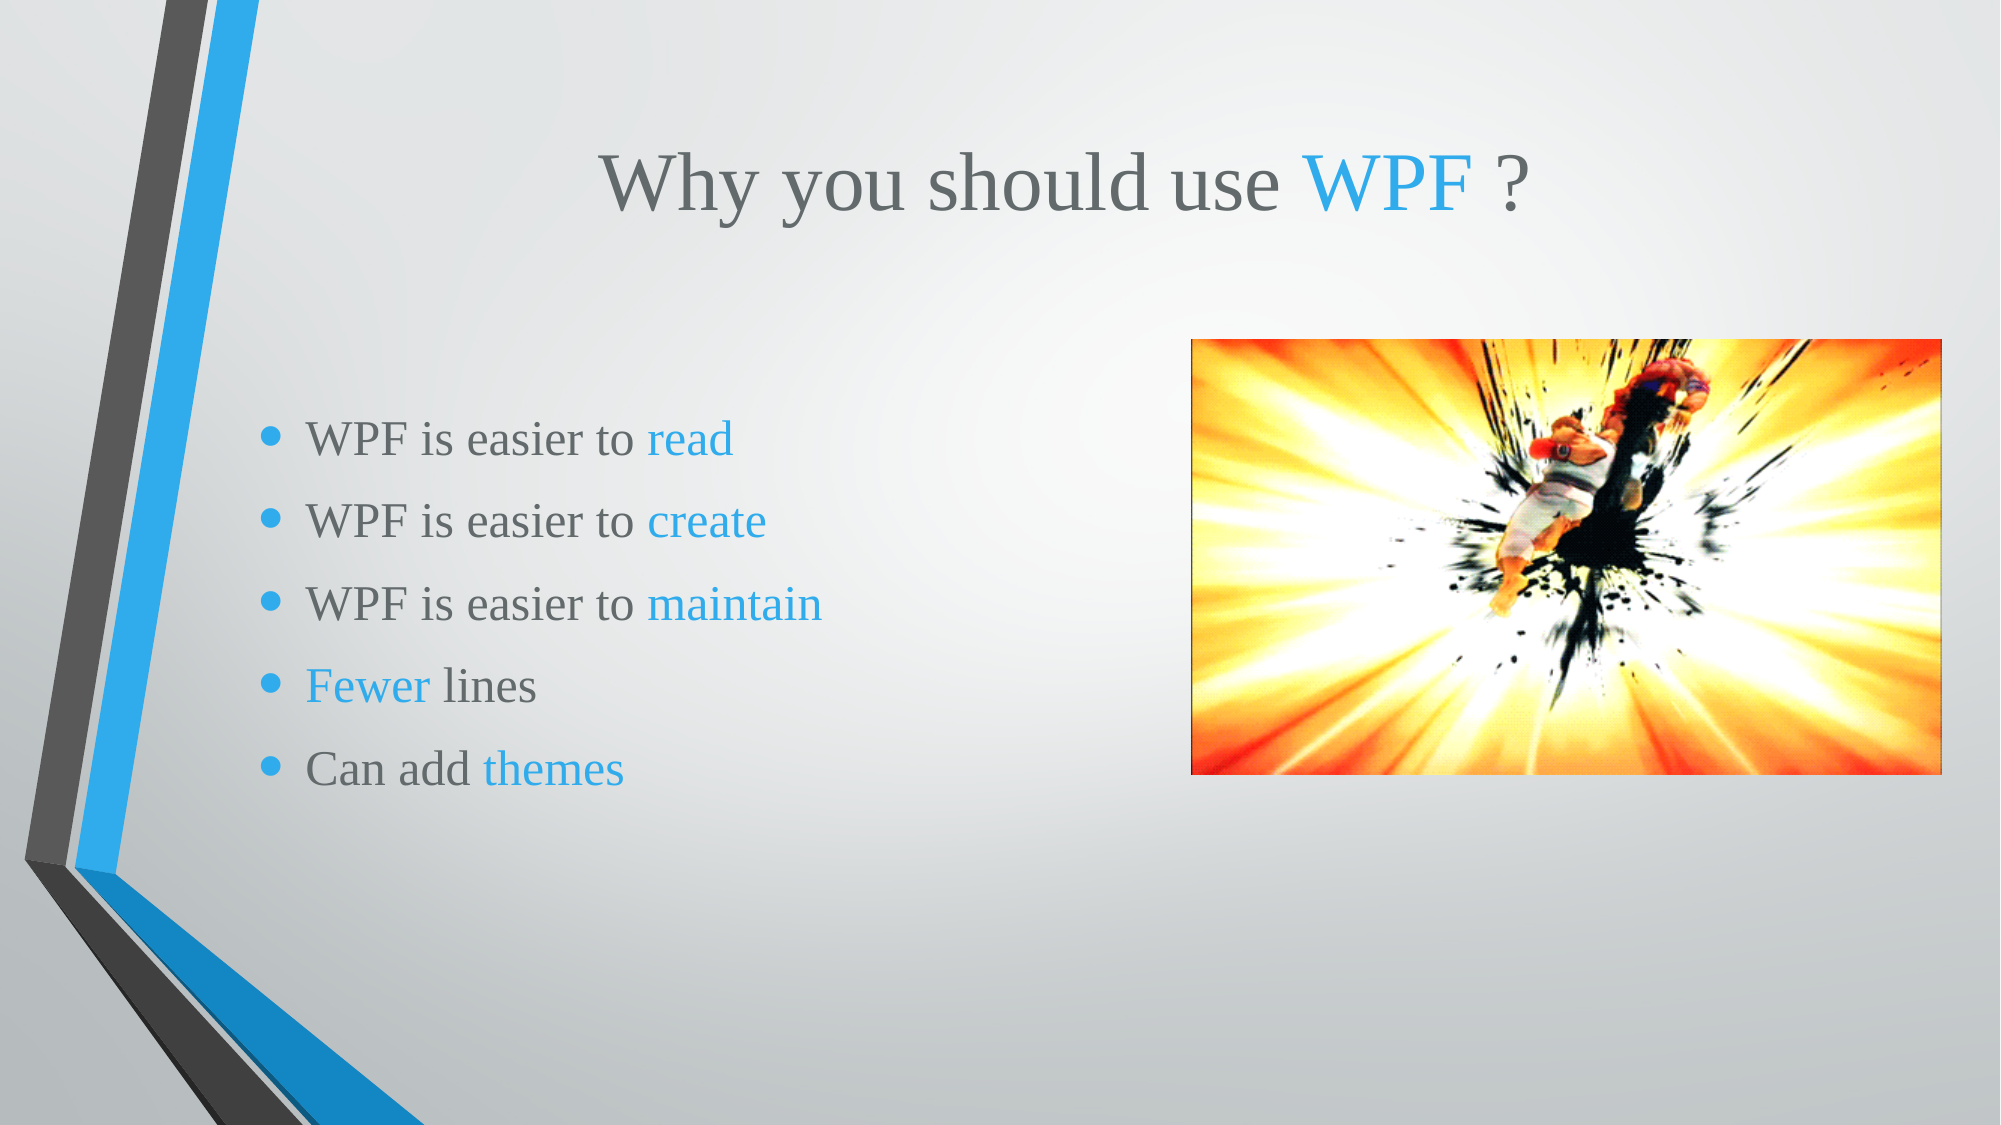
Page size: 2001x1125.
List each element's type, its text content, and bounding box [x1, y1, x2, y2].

title Why you should use WPF ? [243, 112, 1887, 242]
picture [1191, 338, 1942, 775]
list WPF is easier to read WPF is easier to create WPF is easier to maintain Fewer lines Can add themes [243, 343, 1887, 857]
